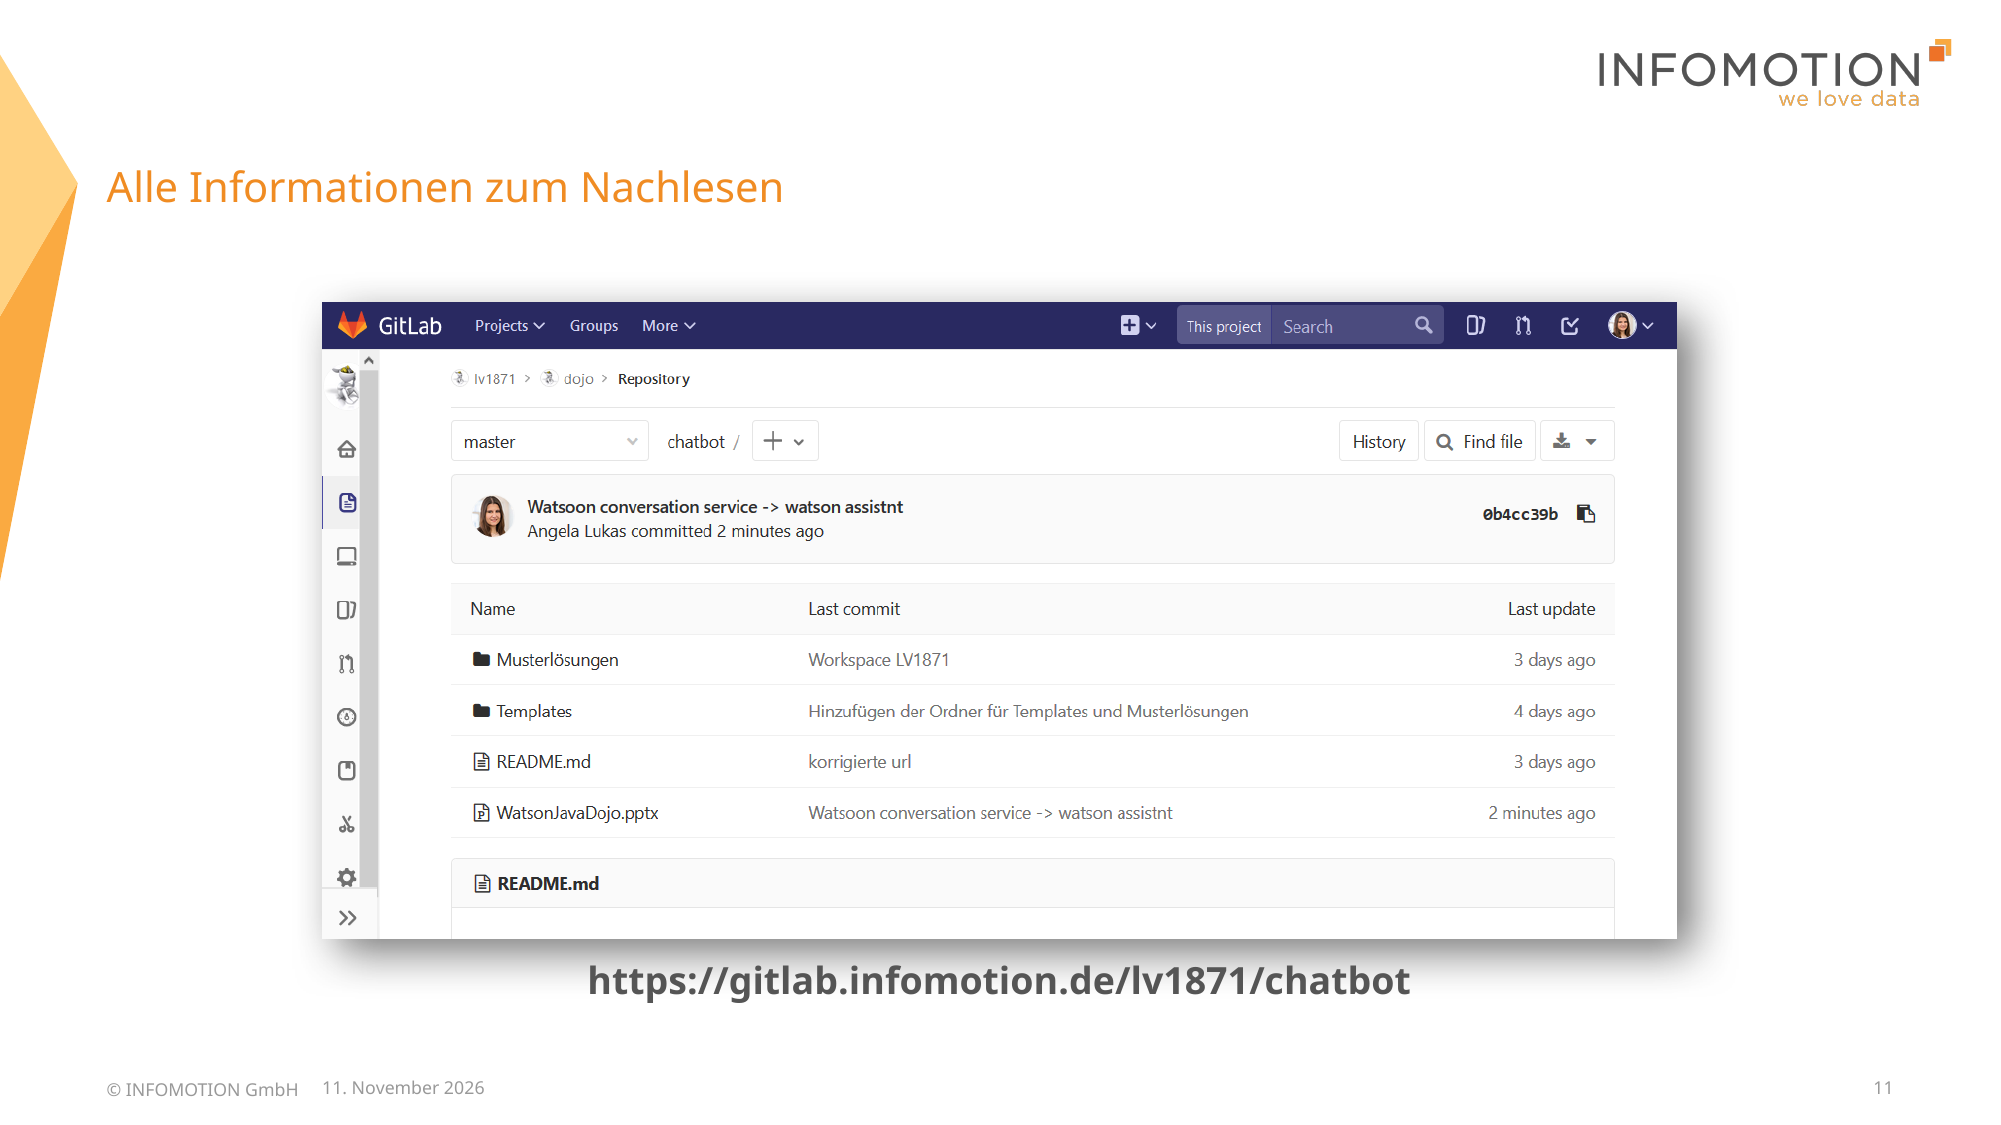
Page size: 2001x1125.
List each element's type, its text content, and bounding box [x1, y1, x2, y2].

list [322, 302, 1678, 939]
title Alle Informationen zum Nachlesen [106, 160, 1894, 262]
picture [1598, 37, 1953, 108]
text_box https://gitlab.infomotion.de/lv1871/chatbot [572, 949, 1427, 1009]
